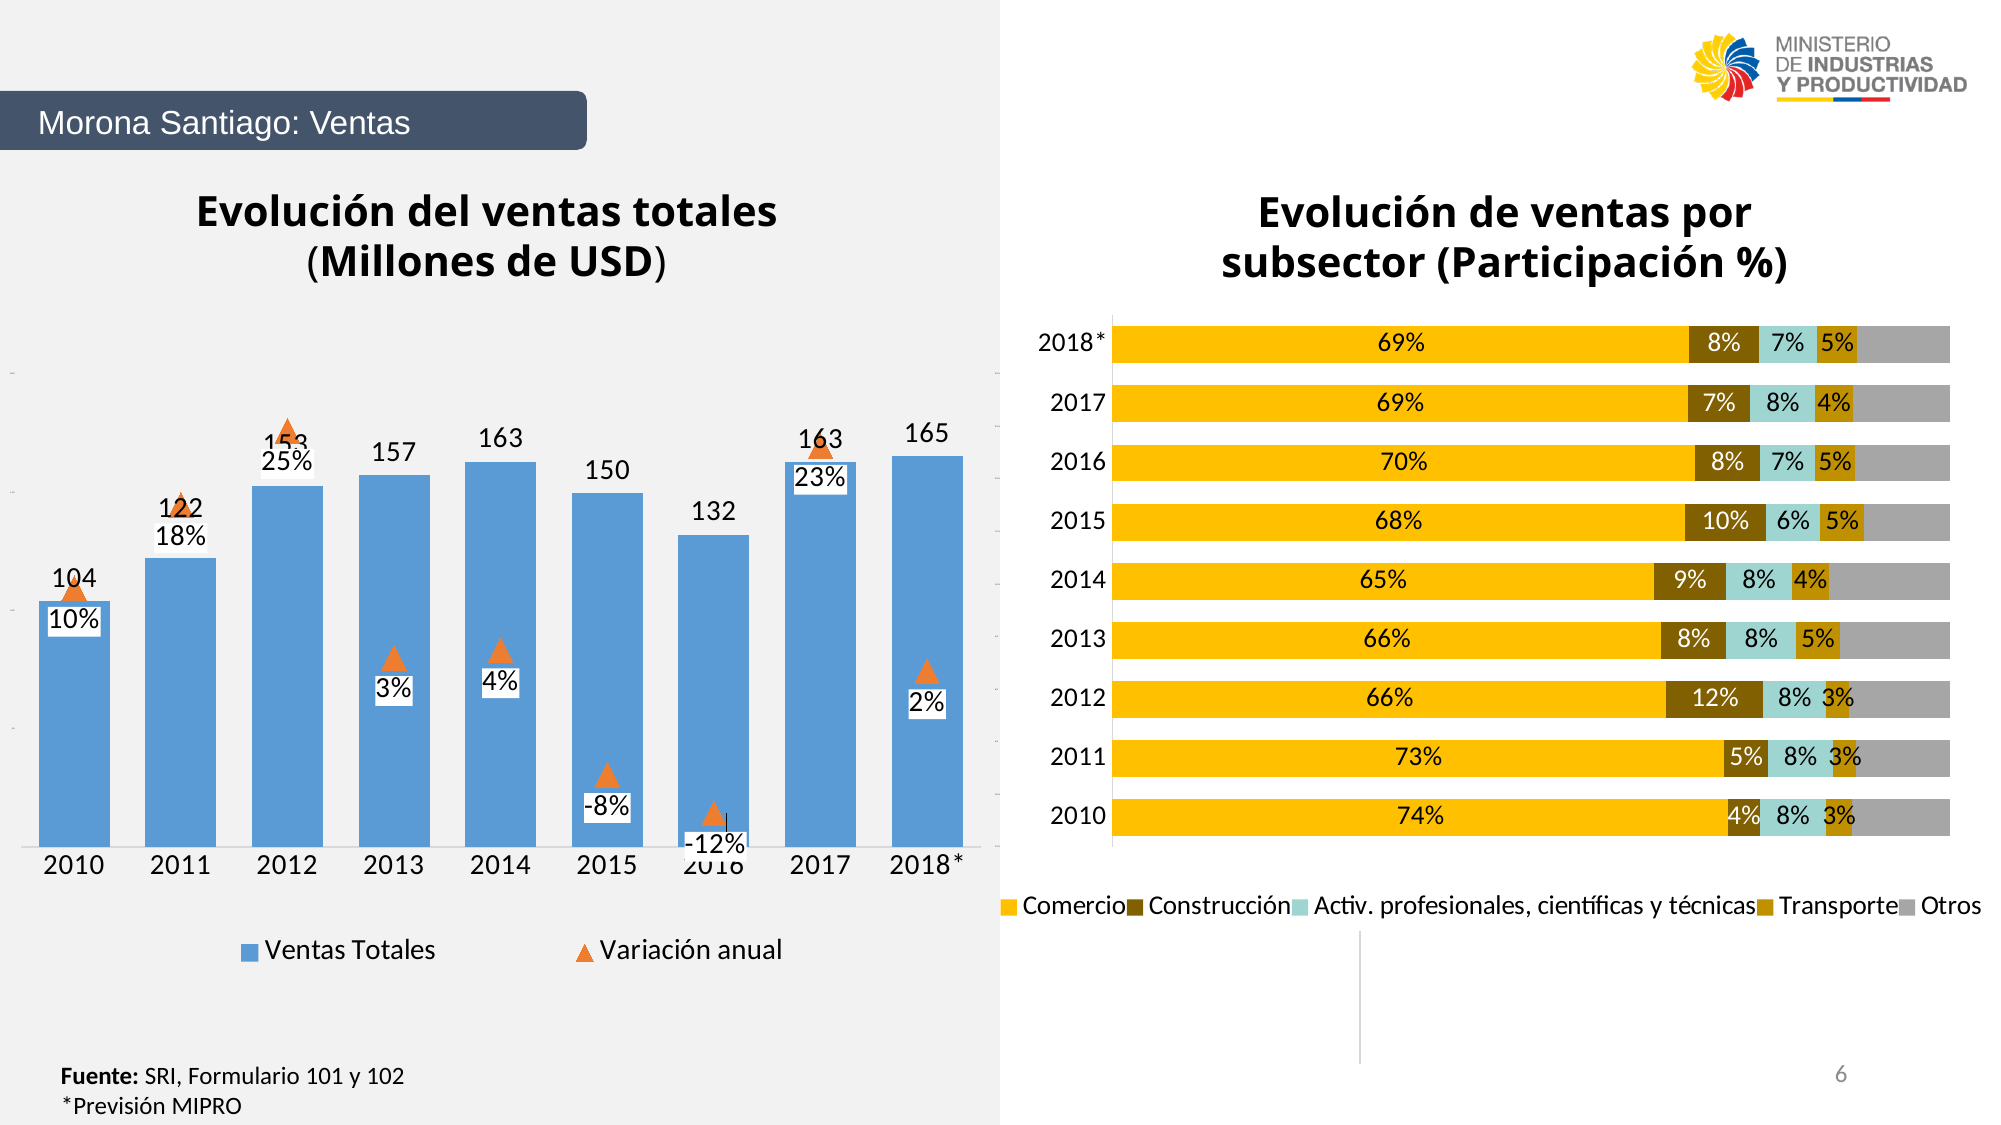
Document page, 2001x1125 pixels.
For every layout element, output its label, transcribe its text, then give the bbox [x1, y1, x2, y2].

picture [1657, 0, 2000, 135]
text_box Evolución de ventas por subsector (Participación %) [1147, 178, 1863, 293]
text_box Fuente: SRI, Formulario 101 y 102 *Previsión MIPRO [46, 1051, 899, 1125]
text_box Morona Santiago: Ventas [26, 95, 424, 147]
text_box Evolución del ventas totales (Millones de USD) [7, 177, 966, 293]
chart [7, 293, 1986, 1104]
text_box [0, 0, 1000, 1125]
text_box [0, 90, 588, 151]
